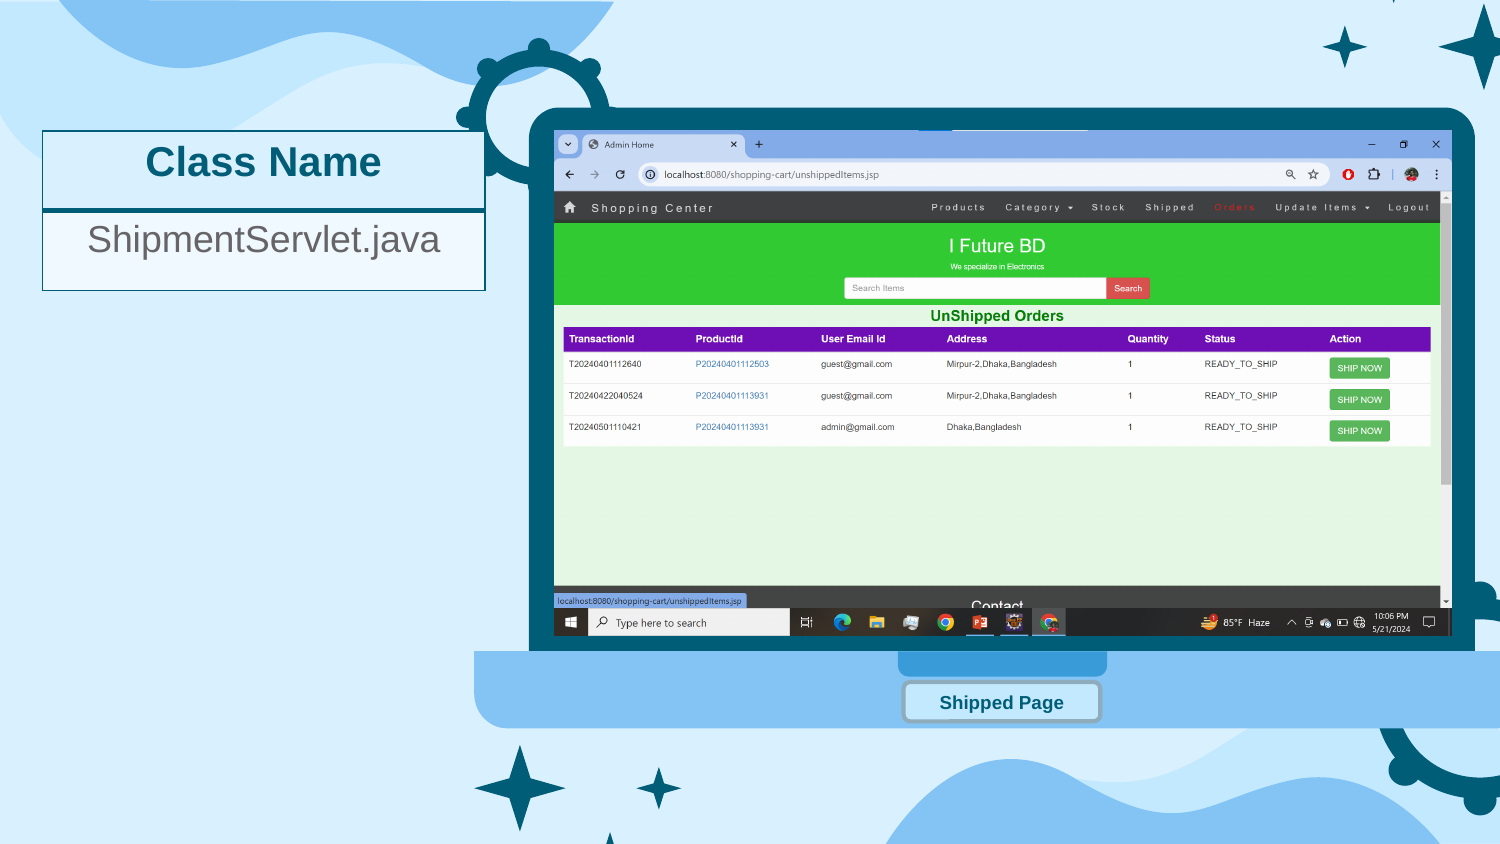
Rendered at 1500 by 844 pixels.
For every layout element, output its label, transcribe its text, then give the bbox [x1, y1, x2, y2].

picture [555, 131, 1451, 635]
table_cell ShipmentServlet.java [43, 213, 450, 290]
table_header Class Name [43, 132, 450, 208]
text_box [455, 0, 1500, 844]
